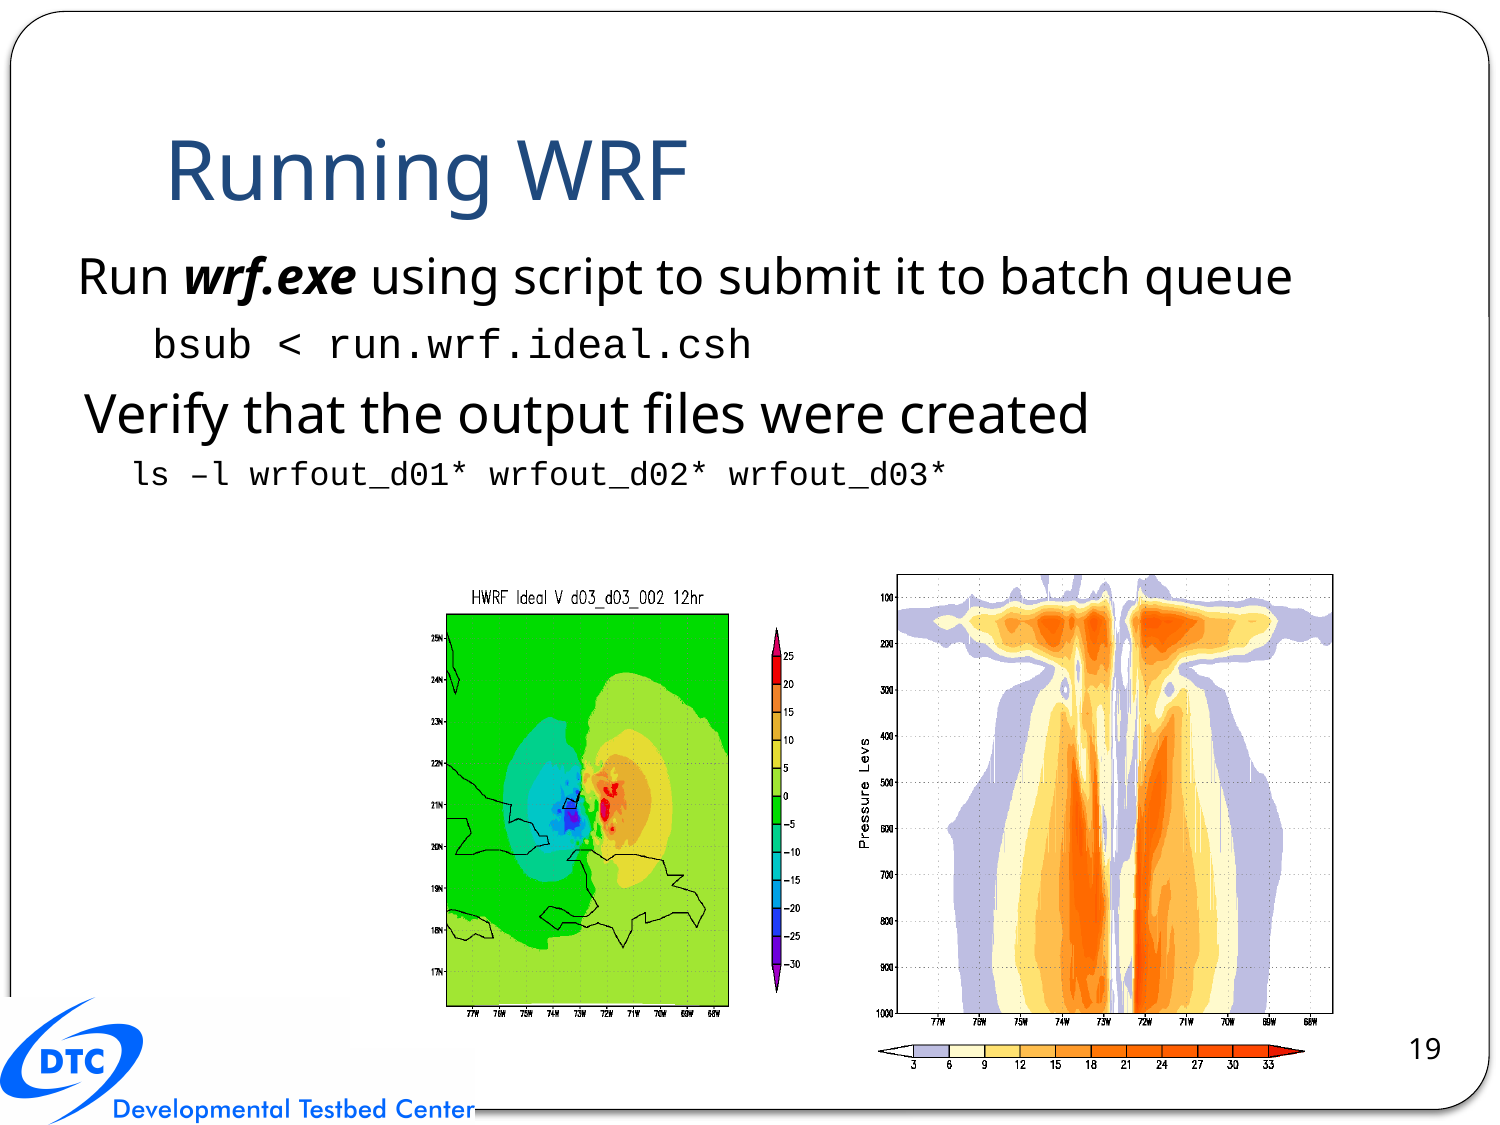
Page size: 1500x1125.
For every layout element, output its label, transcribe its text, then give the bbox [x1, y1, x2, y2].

list Run wrf.exe using script to submit it to batch queue bsub < run.wrf.ideal.csh Verify that the output files were created ls –l wrfout_d01* wrfout_d02* wrfout_d03* [62, 237, 1425, 988]
title Running WRF [150, 45, 1425, 233]
slide_number 19 [1387, 1012, 1463, 1088]
picture [0, 543, 1358, 1125]
